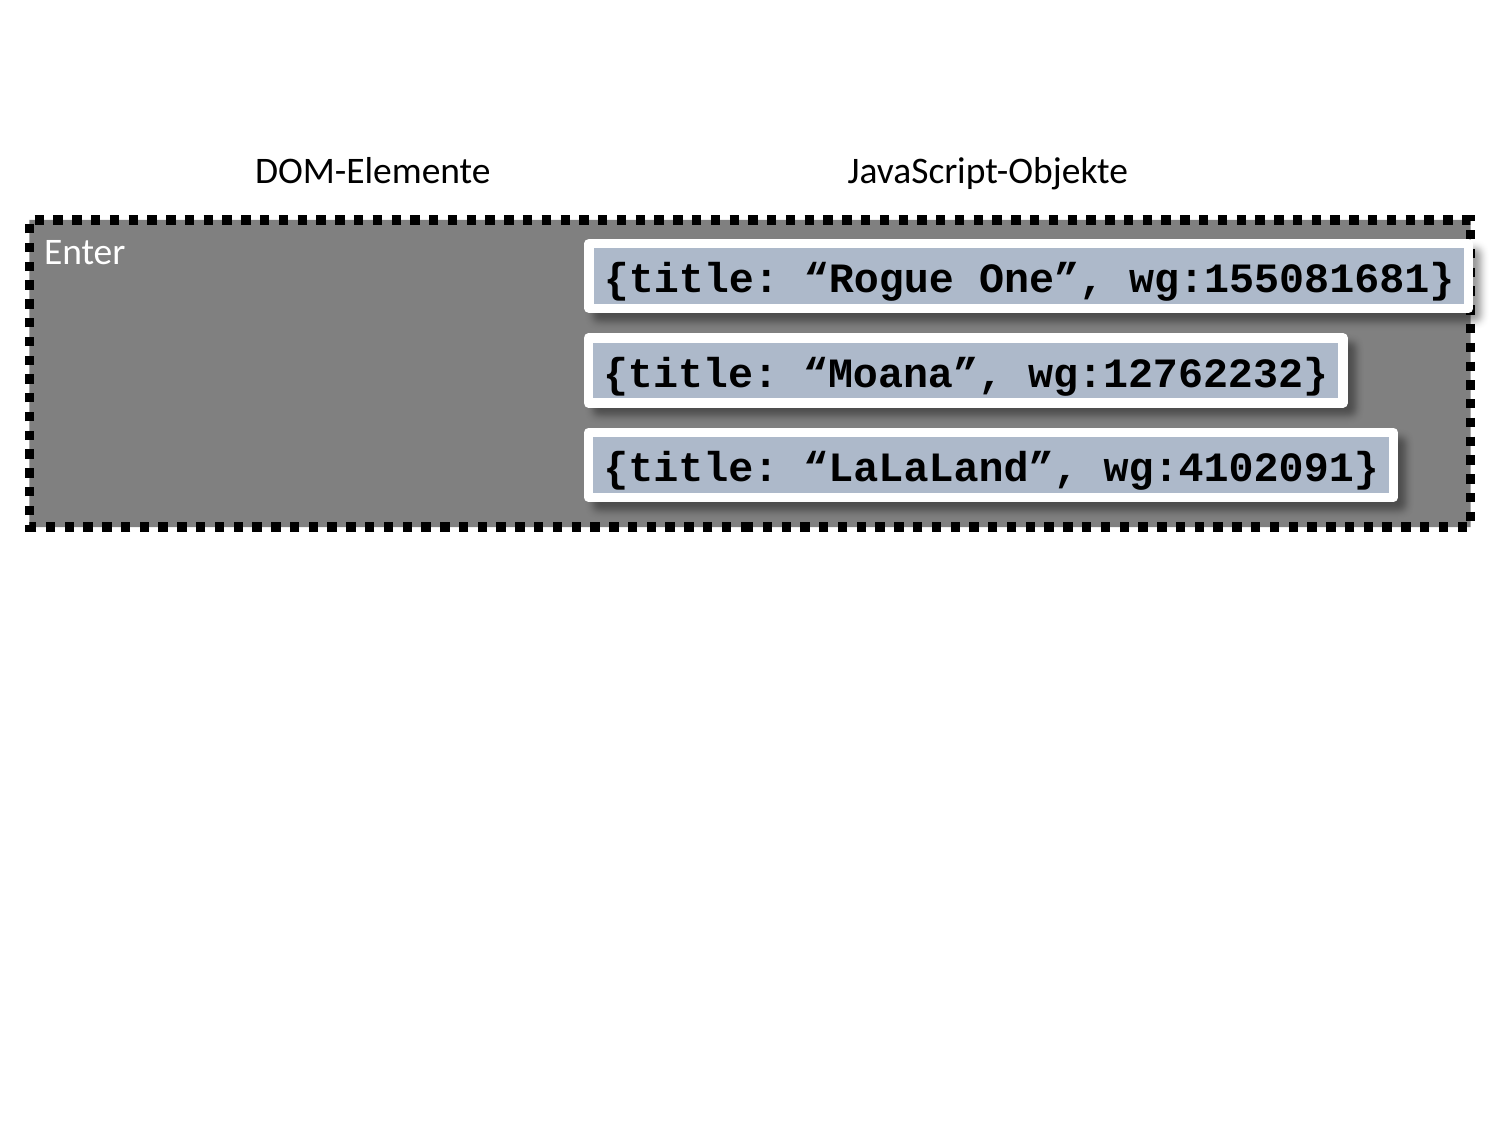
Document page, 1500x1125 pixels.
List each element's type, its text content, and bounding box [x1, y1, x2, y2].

text_box Enter [28, 219, 1472, 528]
text_box {title: “Moana”, wg:12762232} [588, 338, 1344, 403]
text_box {title: “Rogue One”, wg:155081681} [589, 243, 1469, 309]
text_box DOM-Elemente [240, 138, 506, 198]
text_box JavaScript-Objekte [833, 138, 1144, 198]
text_box {title: “LaLaLand”, wg:4102091} [588, 432, 1394, 498]
